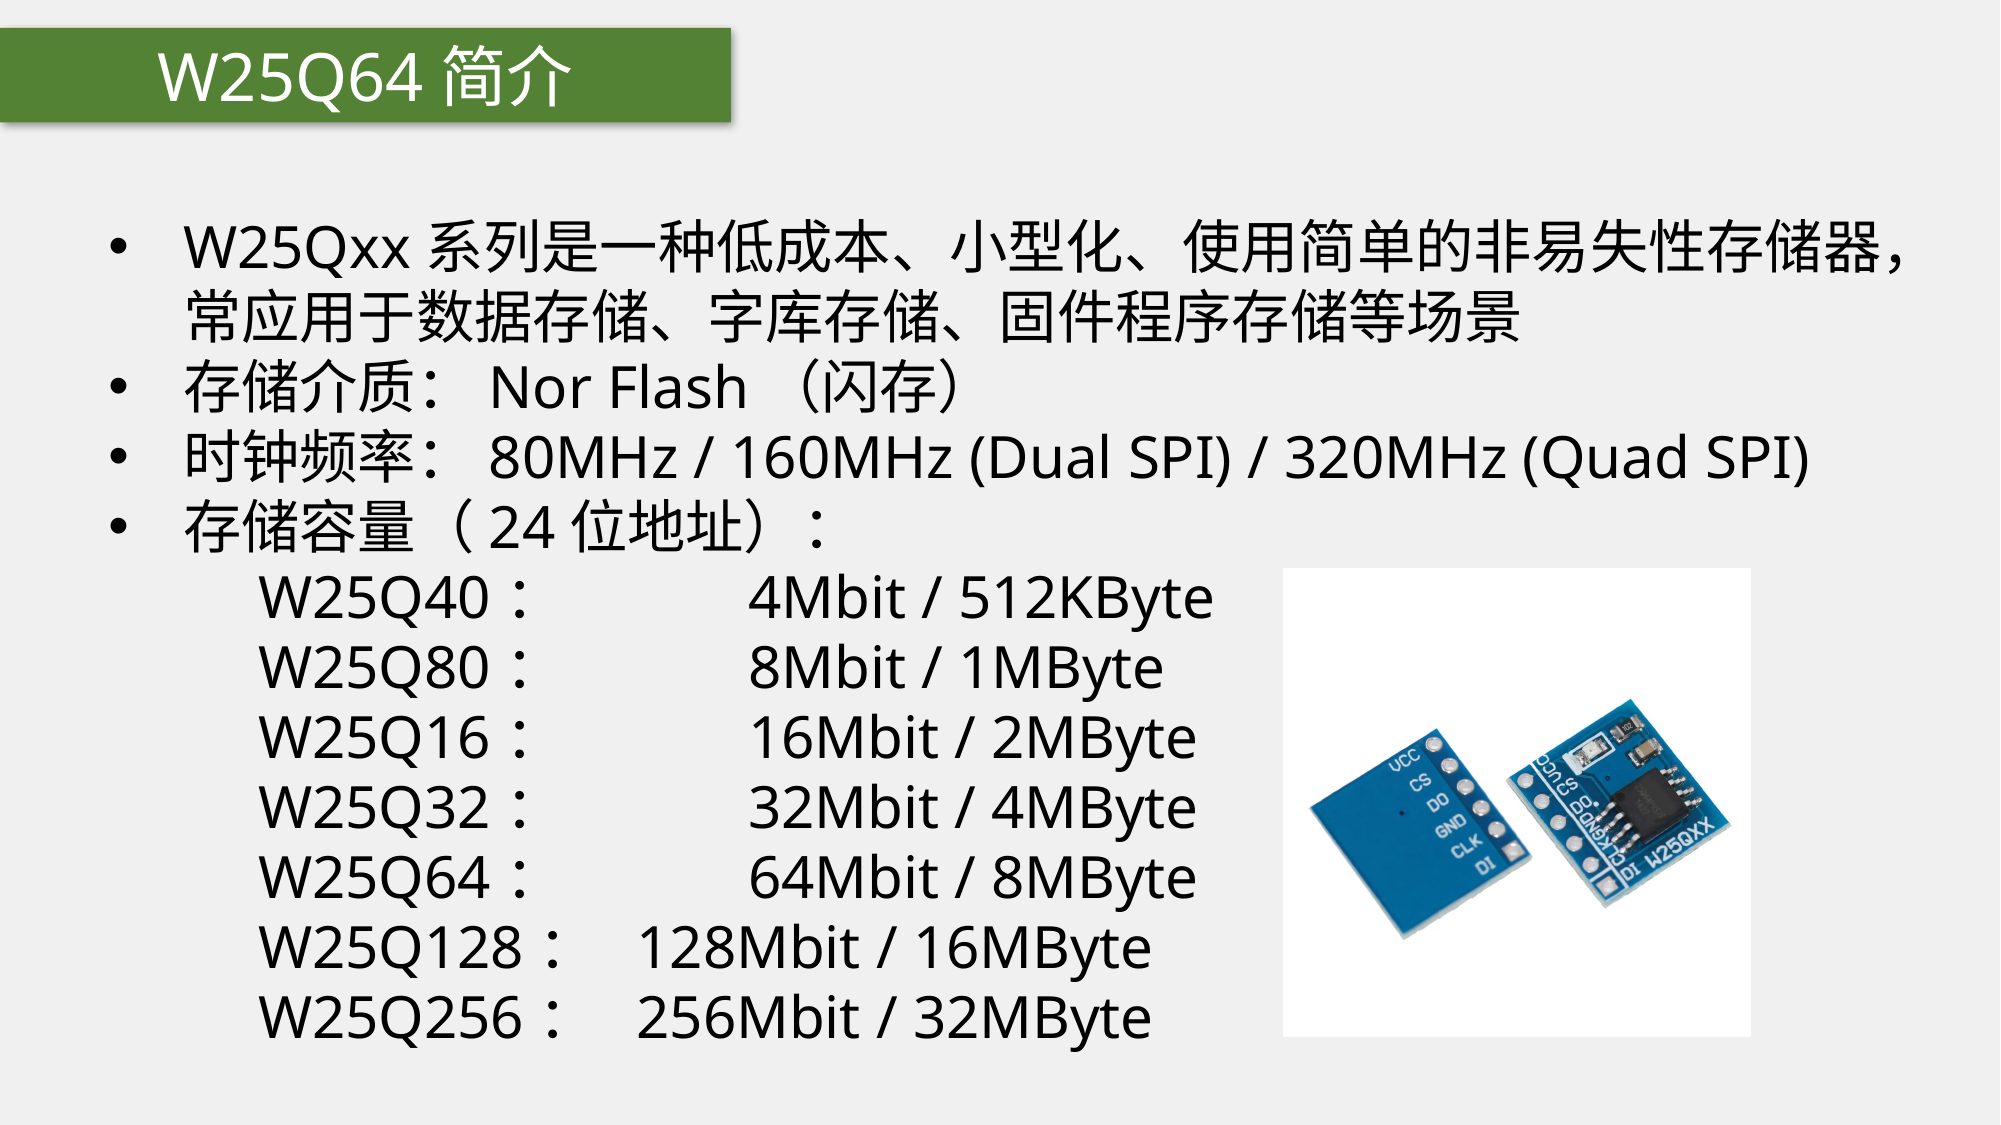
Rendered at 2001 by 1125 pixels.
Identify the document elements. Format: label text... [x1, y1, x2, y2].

text_box W25Qxx系列是一种低成本、小型化、使用简单的非易失性存储器，常应用于数据存储、字库存储、固件程序存储等场景 存储介质：Nor Flash（闪存） 时钟频率：80MHz / 160MHz (Dual SPI) / 320MHz (Quad SPI) 存储容量（24位地址）： W25Q40： 4Mbit / 512KByte W25Q80： 8Mbit / 1MByte W25Q16： 16Mbit / 2MByte W25Q32： 32Mbit / 4MByte W25Q64： 64Mbit / 8MByte W25Q128： 128Mbit / 16MByte W25Q256： 256Mbit / 32MByte [93, 202, 1907, 1058]
picture [1282, 568, 1751, 1037]
text_box W25Q64简介 [0, 27, 732, 123]
